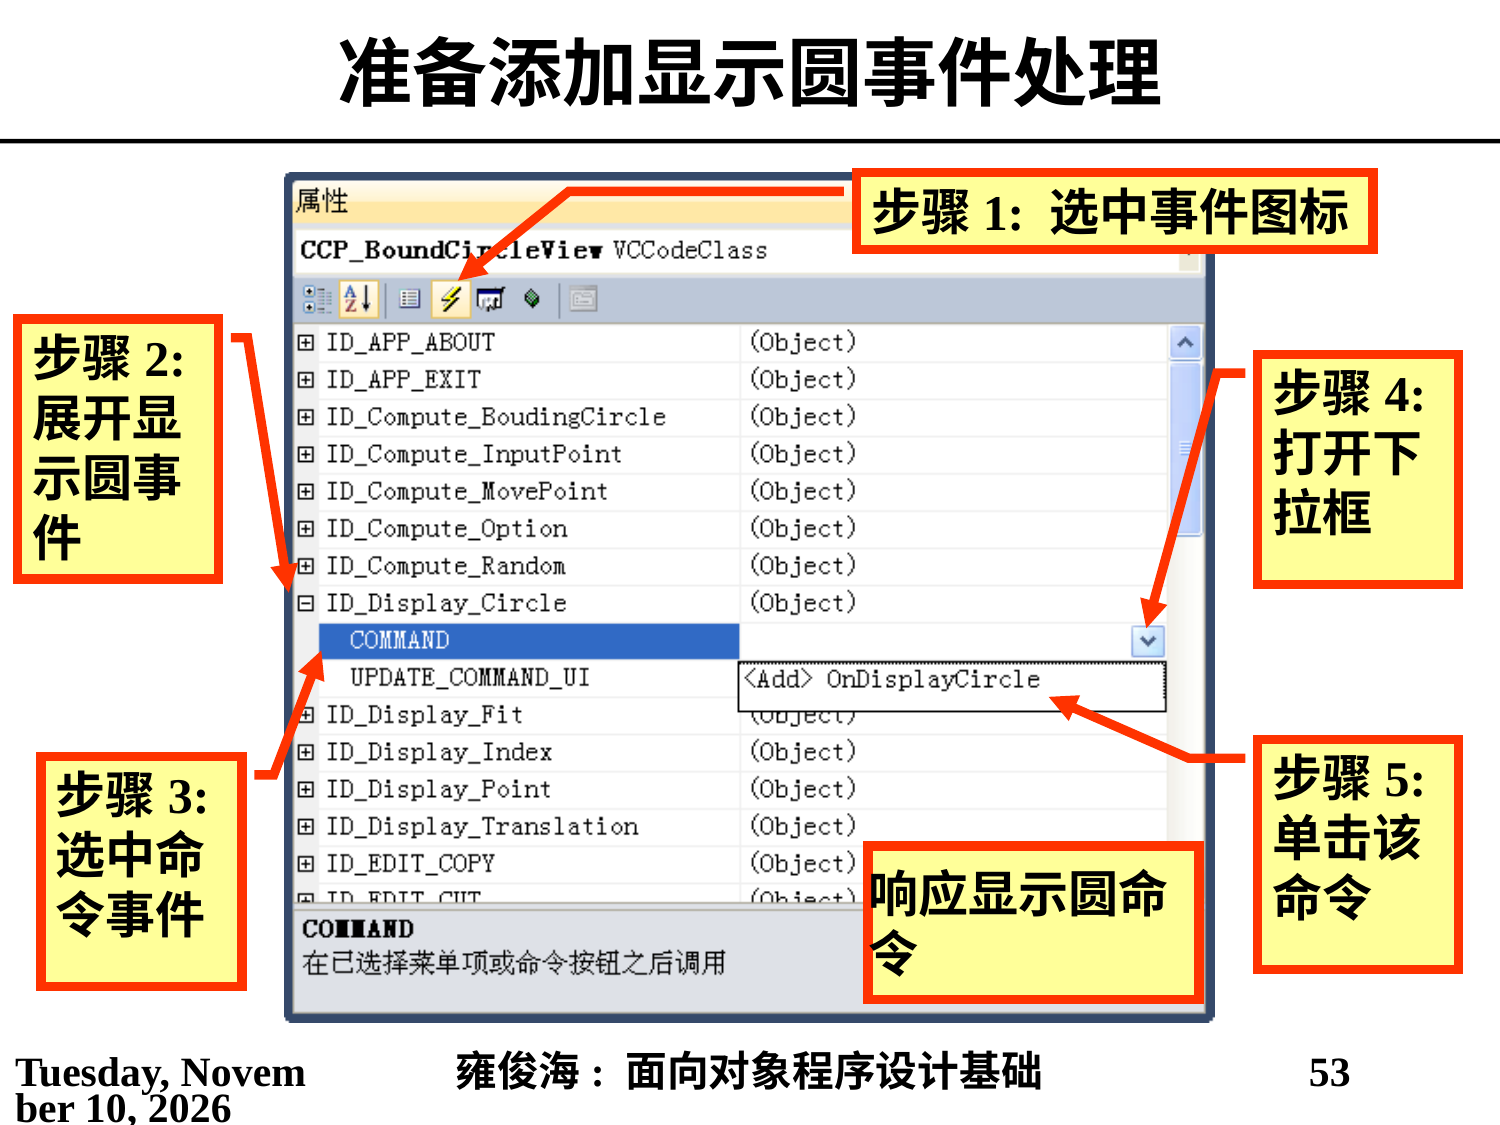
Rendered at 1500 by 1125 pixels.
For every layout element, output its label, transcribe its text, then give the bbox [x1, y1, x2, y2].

title 准备添加显示圆事件处理 [0, 0, 1500, 141]
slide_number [0, 1042, 337, 1103]
text_box 步骤5: 单击该命令 [1257, 739, 1459, 970]
text_box 步骤2: 展开显示圆事件 [17, 319, 219, 579]
footer 雍俊海: 面向对象程序设计基础 [337, 1042, 1161, 1103]
text_box 步骤1: 选中事件图标 [1215, 172, 1373, 250]
slide_number 53 [1161, 1042, 1499, 1103]
text_box 步骤3: 选中命令事件 [41, 756, 242, 987]
picture [284, 172, 1215, 1023]
text_box 步骤4: 打开下拉框 [1257, 354, 1459, 585]
